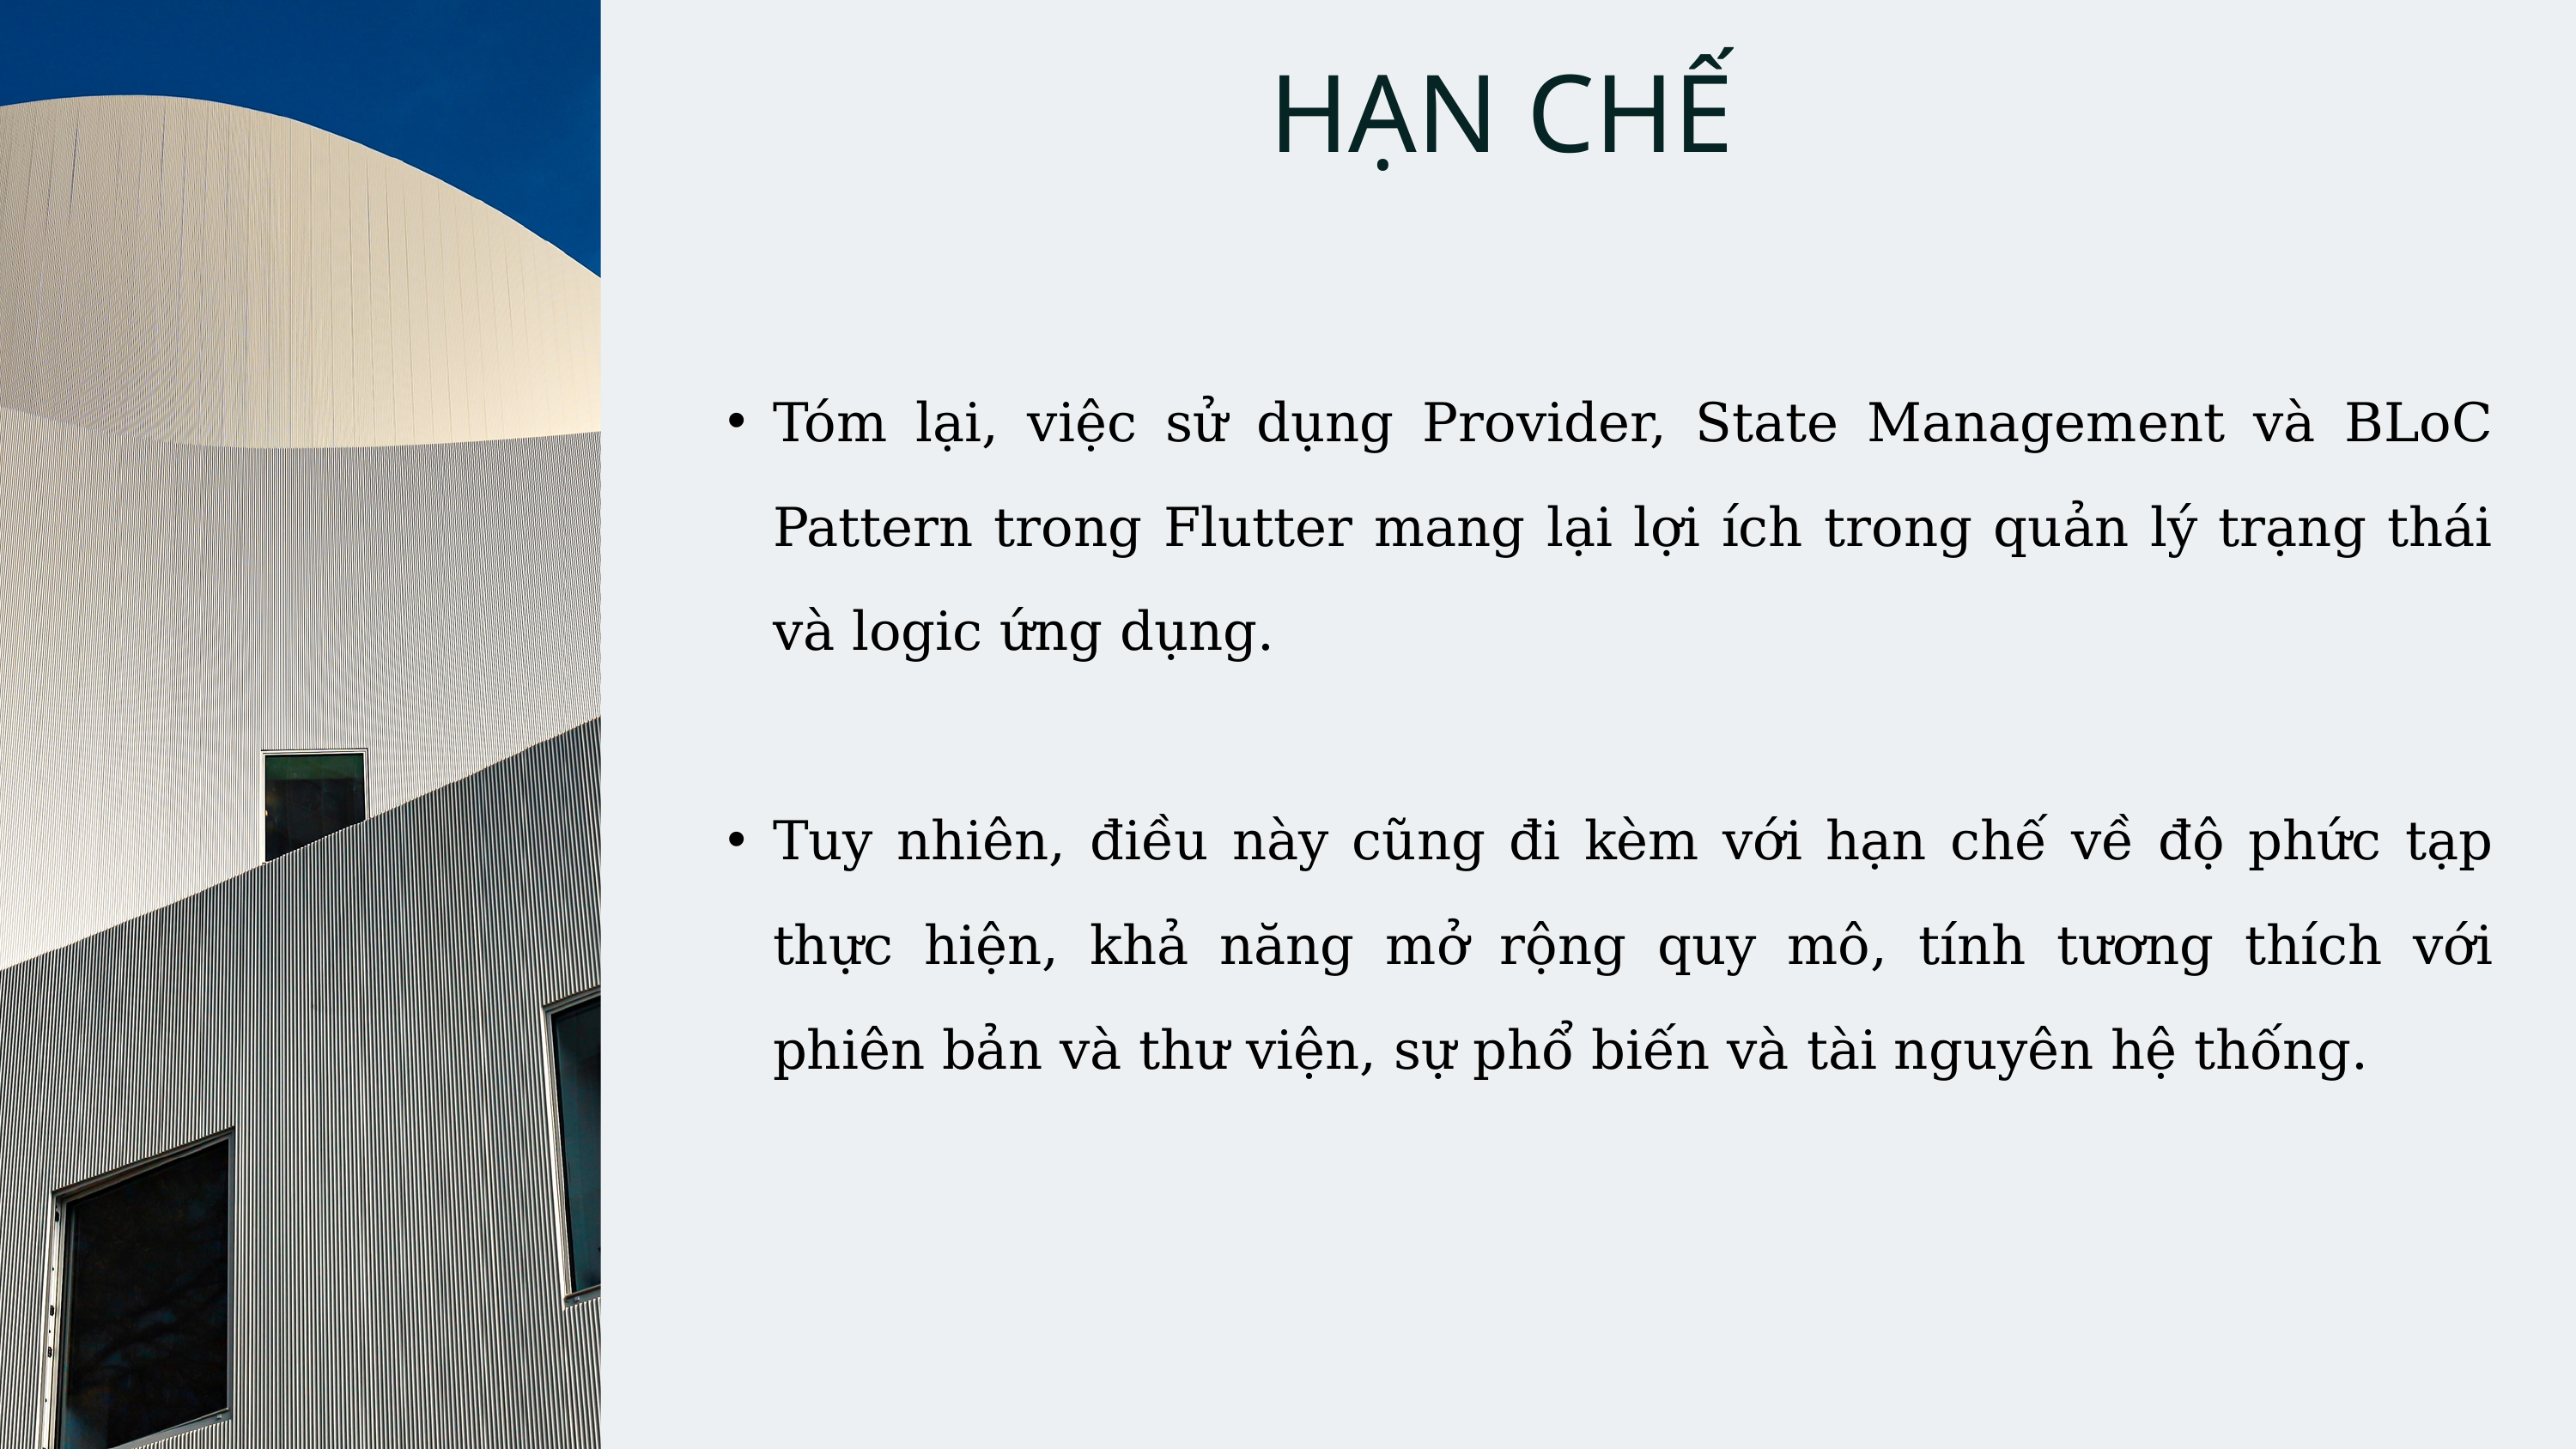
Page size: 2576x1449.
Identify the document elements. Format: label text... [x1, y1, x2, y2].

text_box HẠN CHẾ [1206, 22, 1796, 173]
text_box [0, 0, 601, 1449]
text_box Tóm lại, việc sử dụng Provider, State Management và BLoC Pattern trong Flutter mang lại lợi ích trong quản lý trạng thái và logic ứng dụng. Tuy nhiên, điều này cũng đi kèm với hạn chế về độ phức tạp thực hiện, khả năng mở rộng quy mô, tính tương thích với phiên bản và thư viện, sự phổ biến và tài nguyên hệ thống. [681, 347, 2495, 1080]
